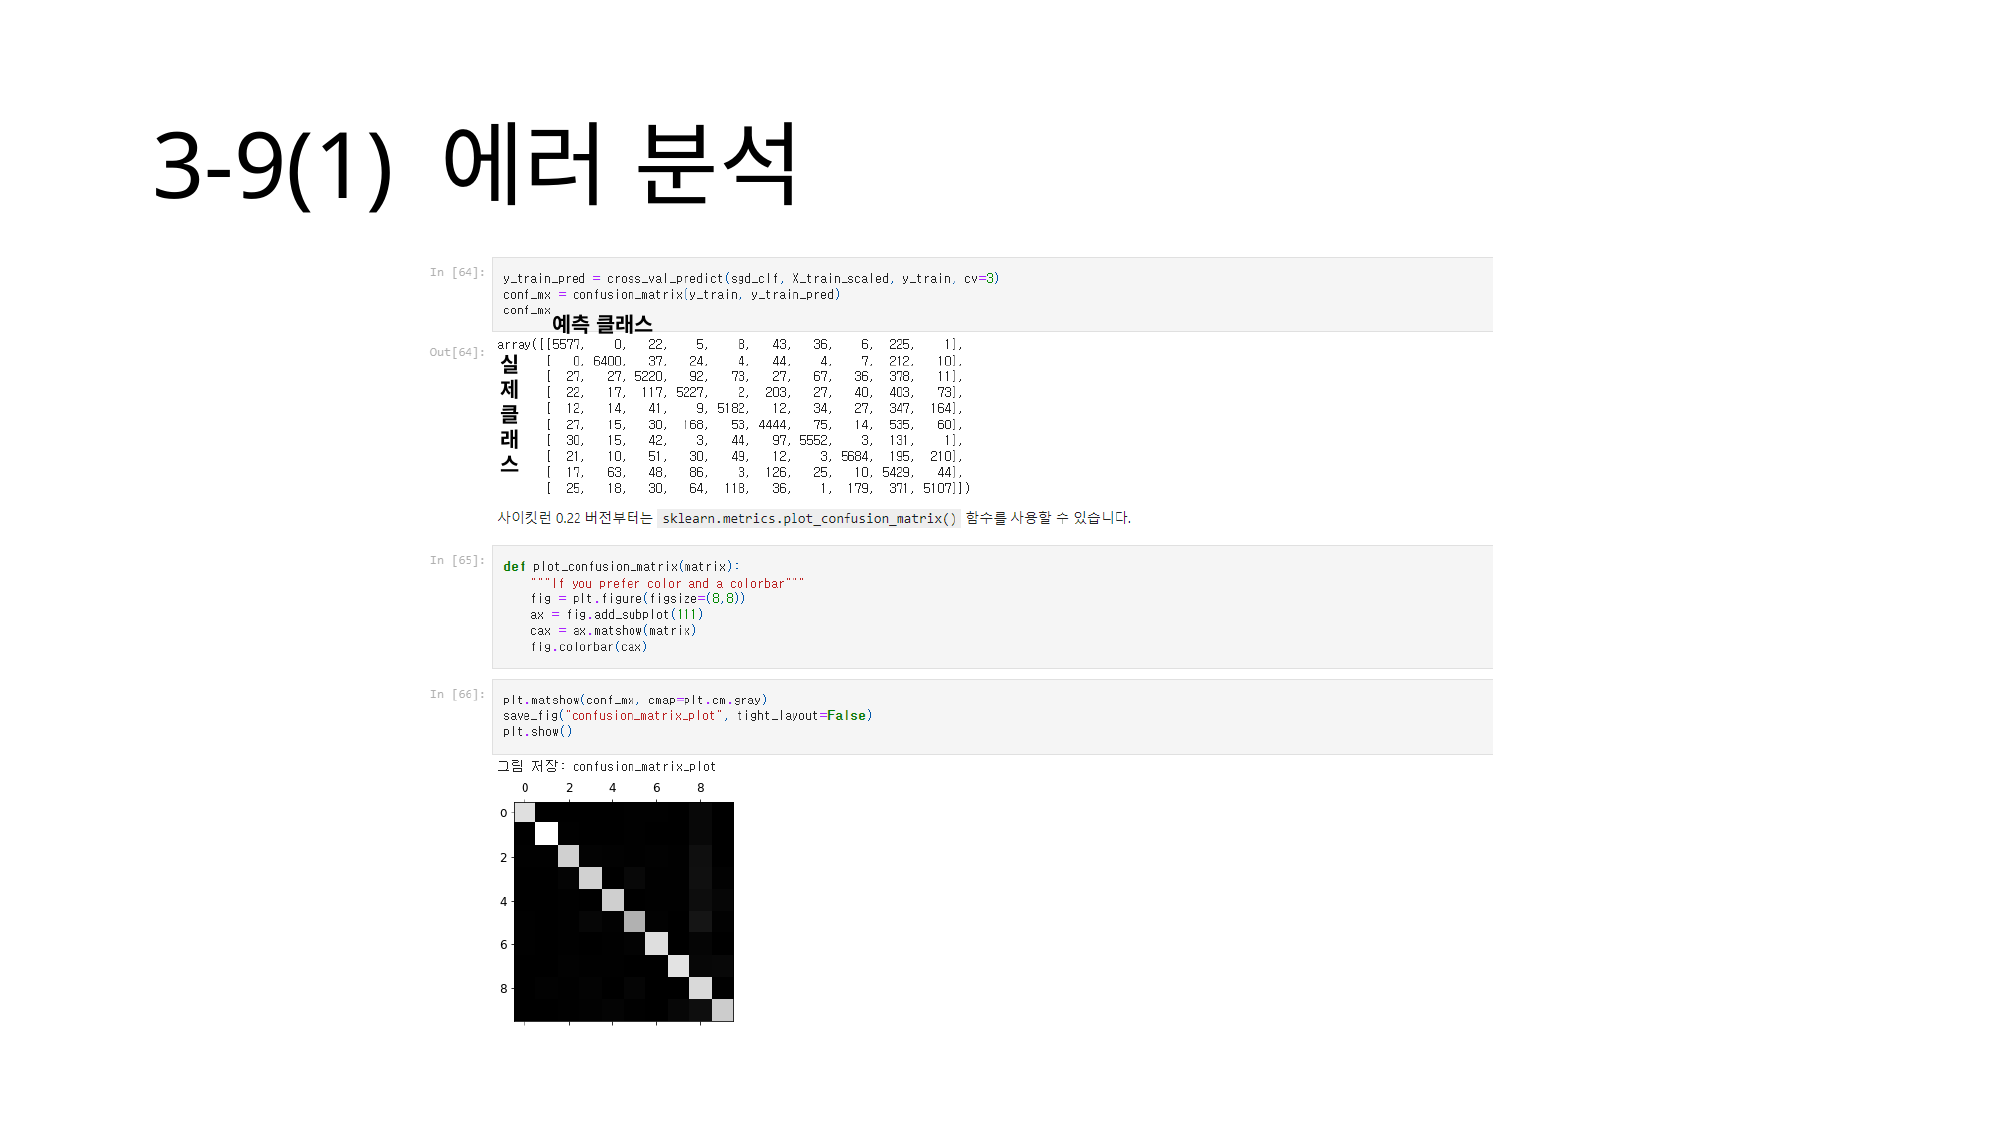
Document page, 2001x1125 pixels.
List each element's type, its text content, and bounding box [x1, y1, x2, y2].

title 3-9(1) 에러 분석 [137, 59, 1863, 278]
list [417, 254, 1493, 1036]
